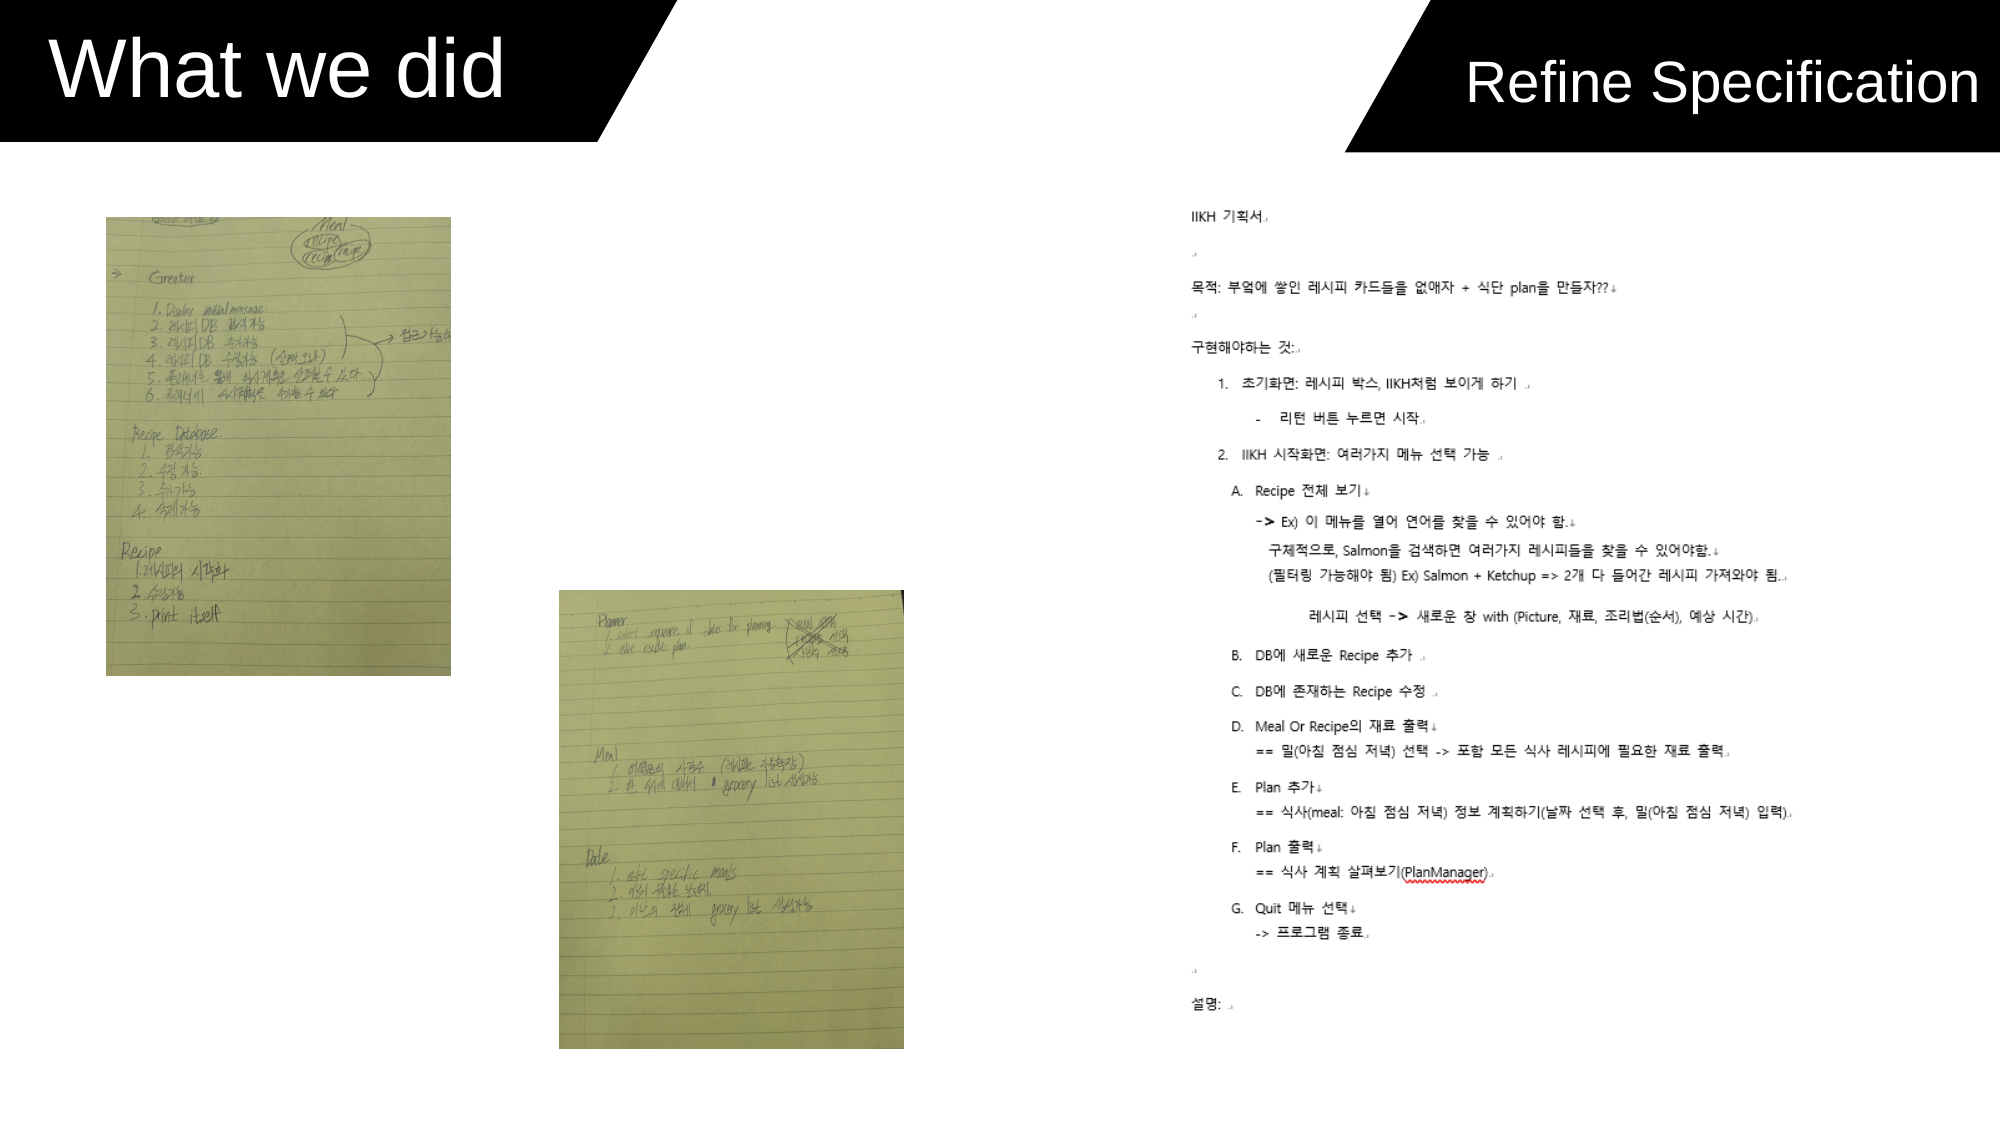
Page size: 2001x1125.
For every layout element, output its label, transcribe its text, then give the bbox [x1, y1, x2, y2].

picture [559, 590, 904, 1049]
text_box [0, 0, 678, 142]
text_box Refine Specification [1451, 37, 1998, 122]
picture [106, 217, 451, 676]
text_box [1344, 0, 2000, 153]
picture [1190, 203, 1795, 1023]
text_box What we did [34, 6, 522, 122]
